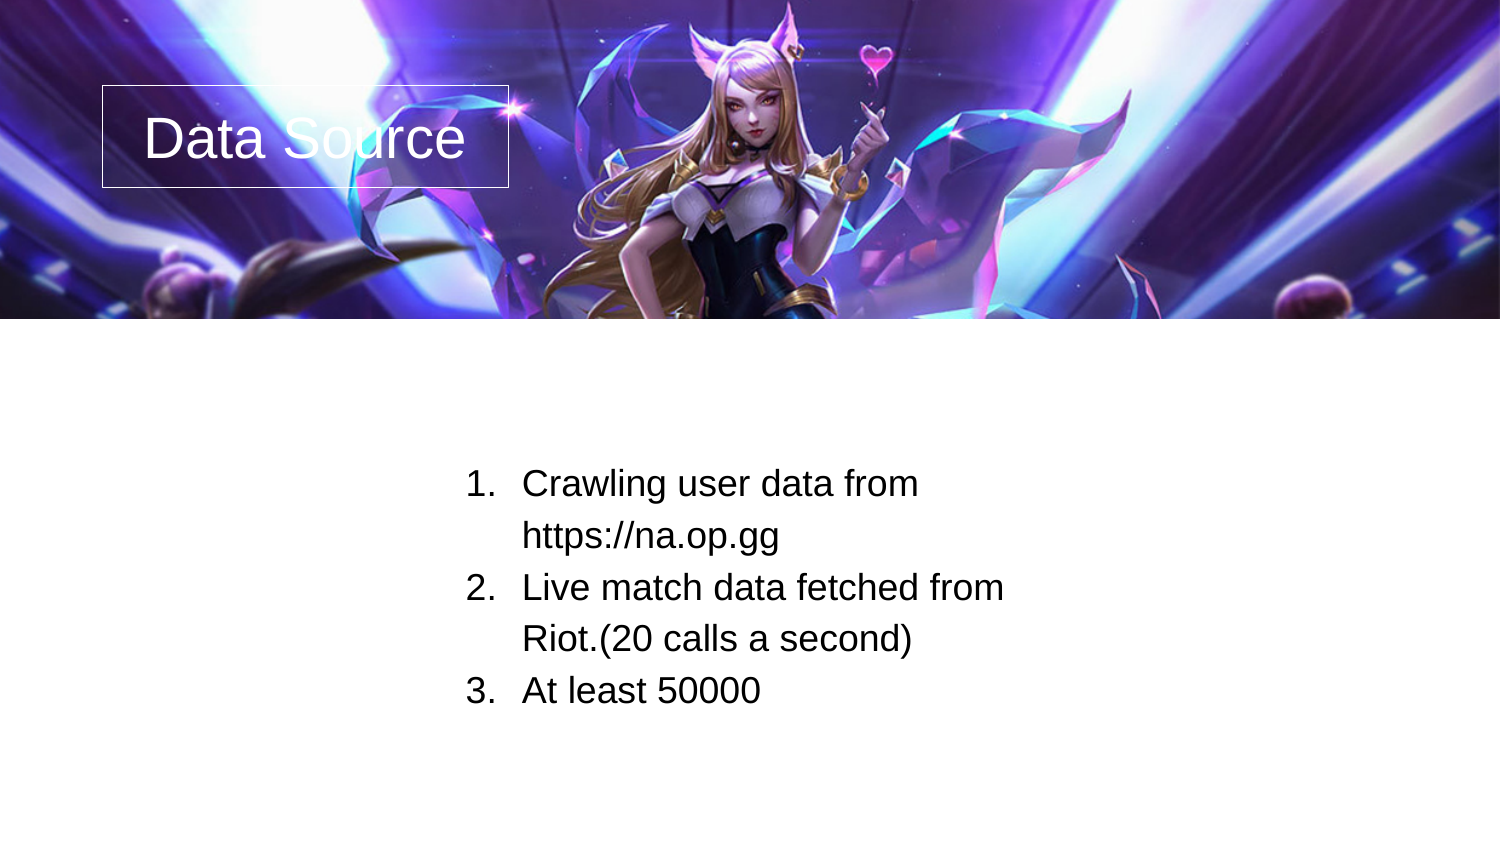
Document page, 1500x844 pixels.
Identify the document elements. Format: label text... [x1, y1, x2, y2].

picture [0, 0, 1500, 319]
list Crawling user data from https://na.op.gg Live match data fetched from Riot.(20 calls a second) At least 50000 [431, 437, 1069, 671]
